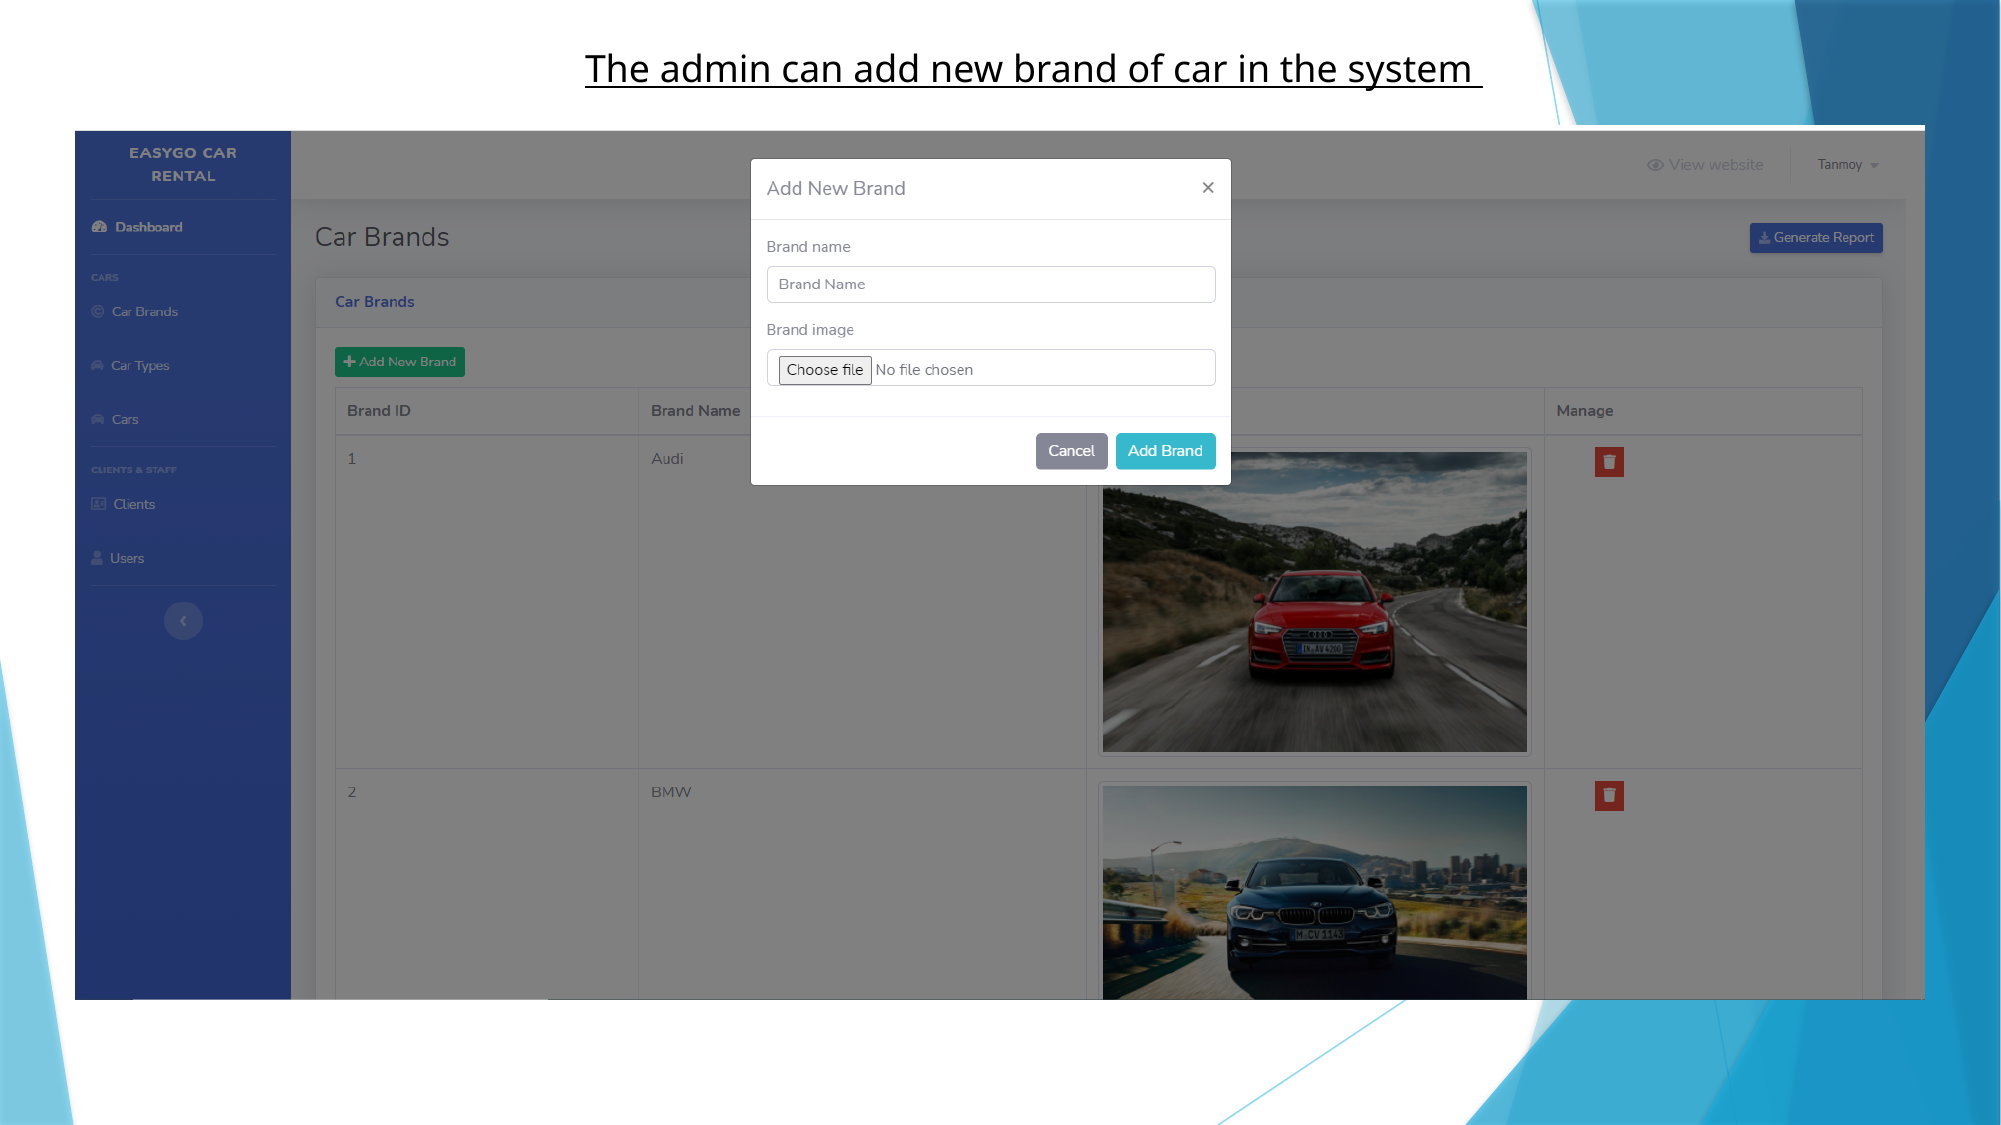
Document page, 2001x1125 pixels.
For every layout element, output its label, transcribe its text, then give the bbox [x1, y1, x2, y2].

picture [74, 124, 1926, 1000]
text_box The admin can add new brand of car in the system [570, 37, 1498, 98]
